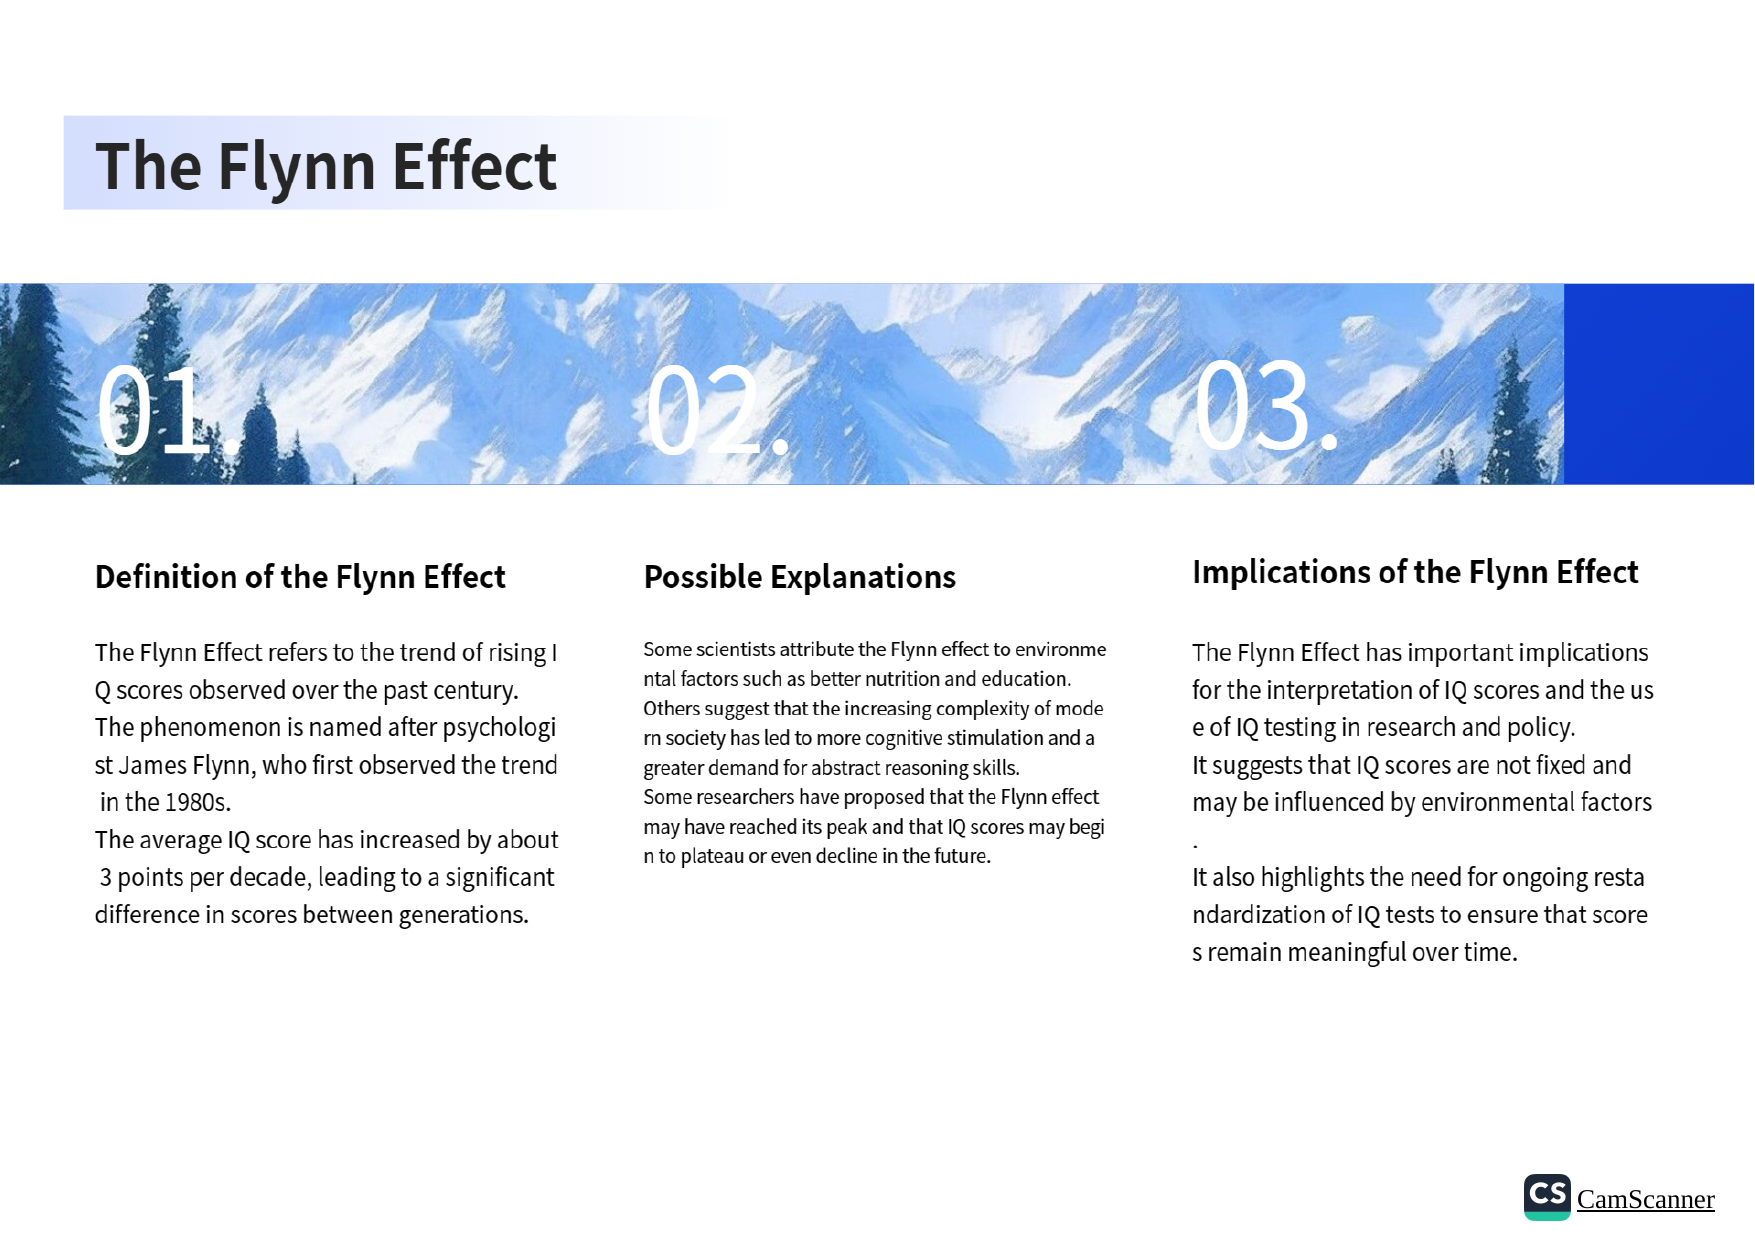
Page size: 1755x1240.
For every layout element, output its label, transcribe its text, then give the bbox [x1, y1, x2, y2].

picture [1524, 1174, 1571, 1221]
picture [0, 50, 1755, 1114]
text_box CamScanner [1575, 1182, 1718, 1214]
